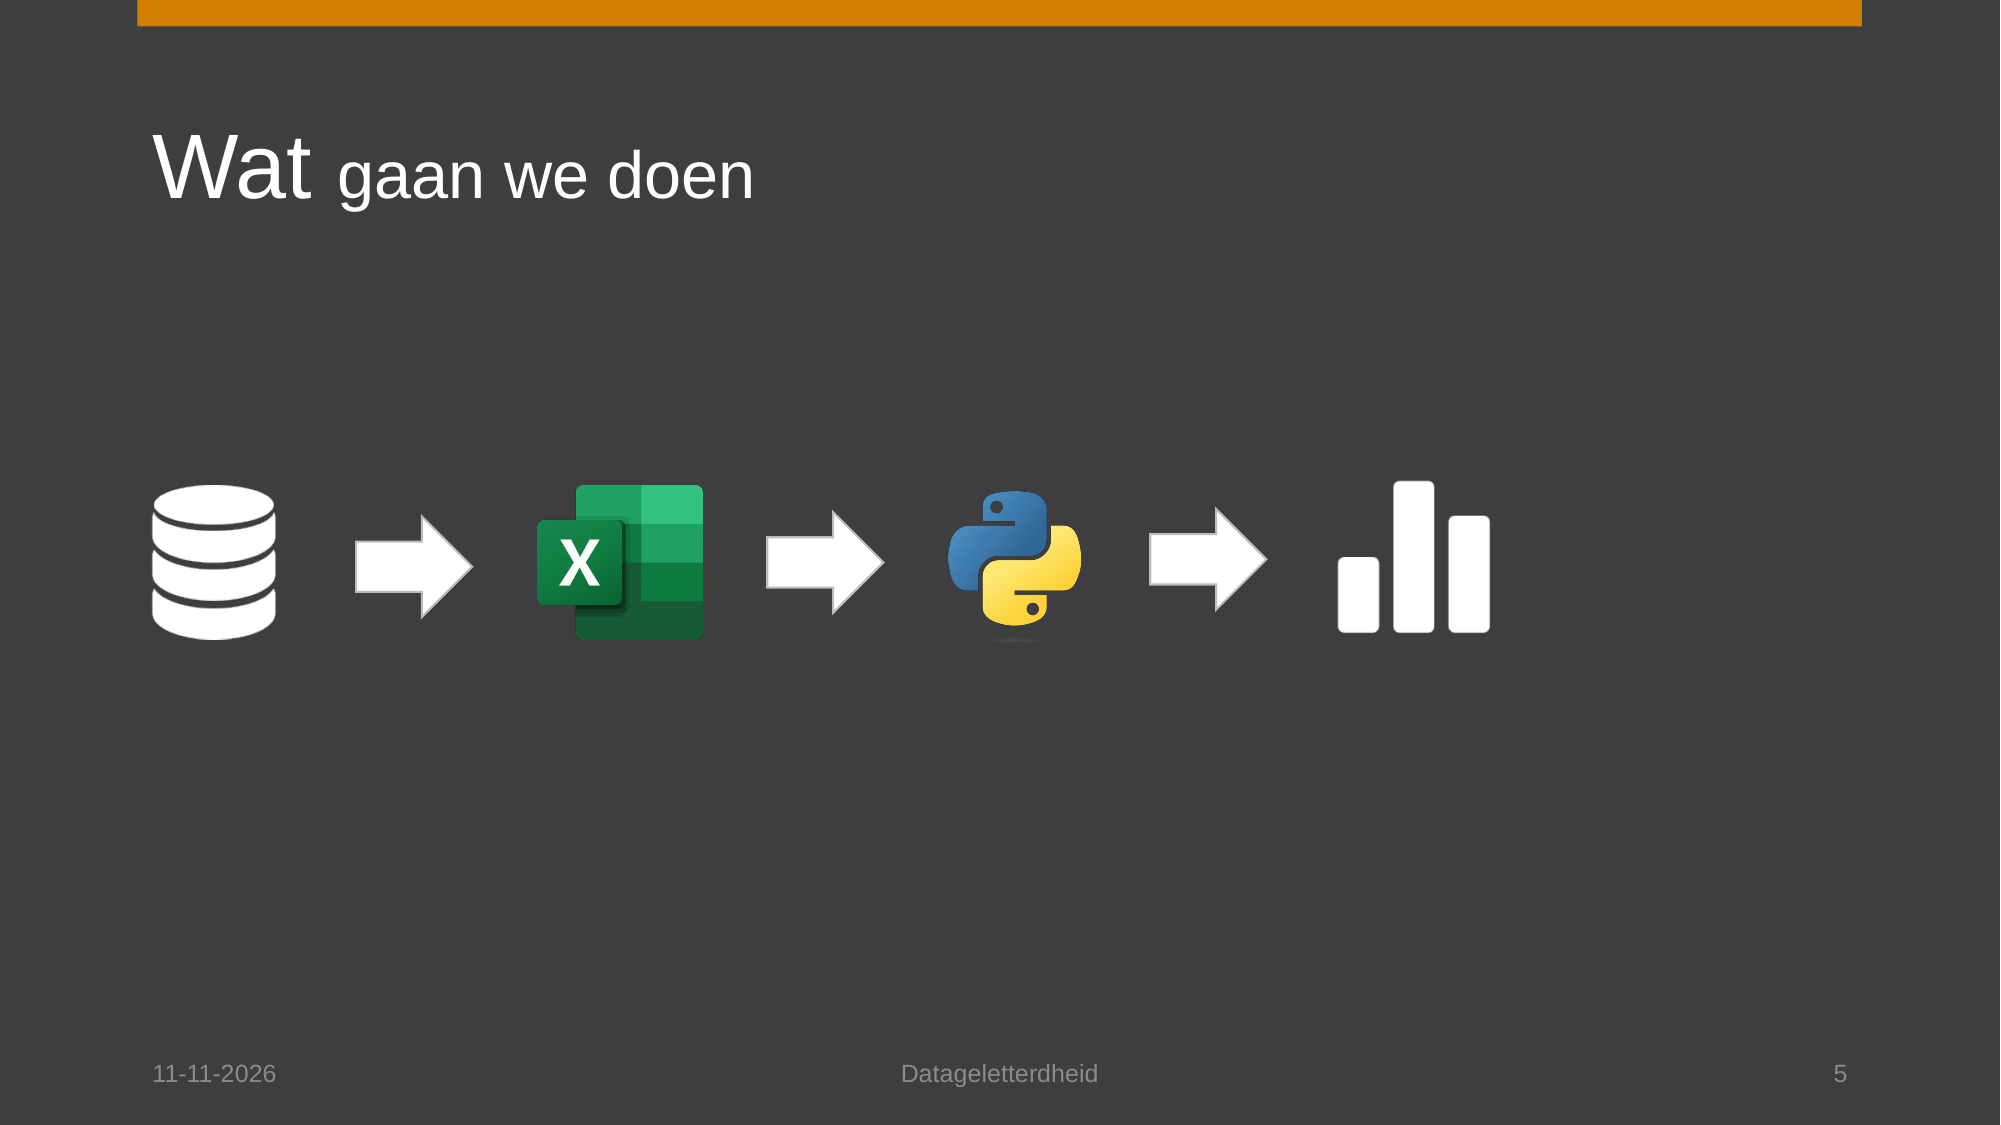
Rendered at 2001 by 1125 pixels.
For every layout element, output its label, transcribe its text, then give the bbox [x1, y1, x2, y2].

text_box [1149, 506, 1268, 613]
picture [948, 491, 1086, 642]
picture [1331, 474, 1497, 640]
text_box [766, 509, 885, 616]
footer Datageletterdheid [662, 1042, 1338, 1103]
slide_number 5 [1412, 1042, 1863, 1103]
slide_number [137, 1042, 588, 1103]
picture [537, 485, 703, 640]
text_box [355, 513, 474, 620]
picture [137, 485, 291, 640]
title Wat gaan we doen [137, 59, 1863, 278]
